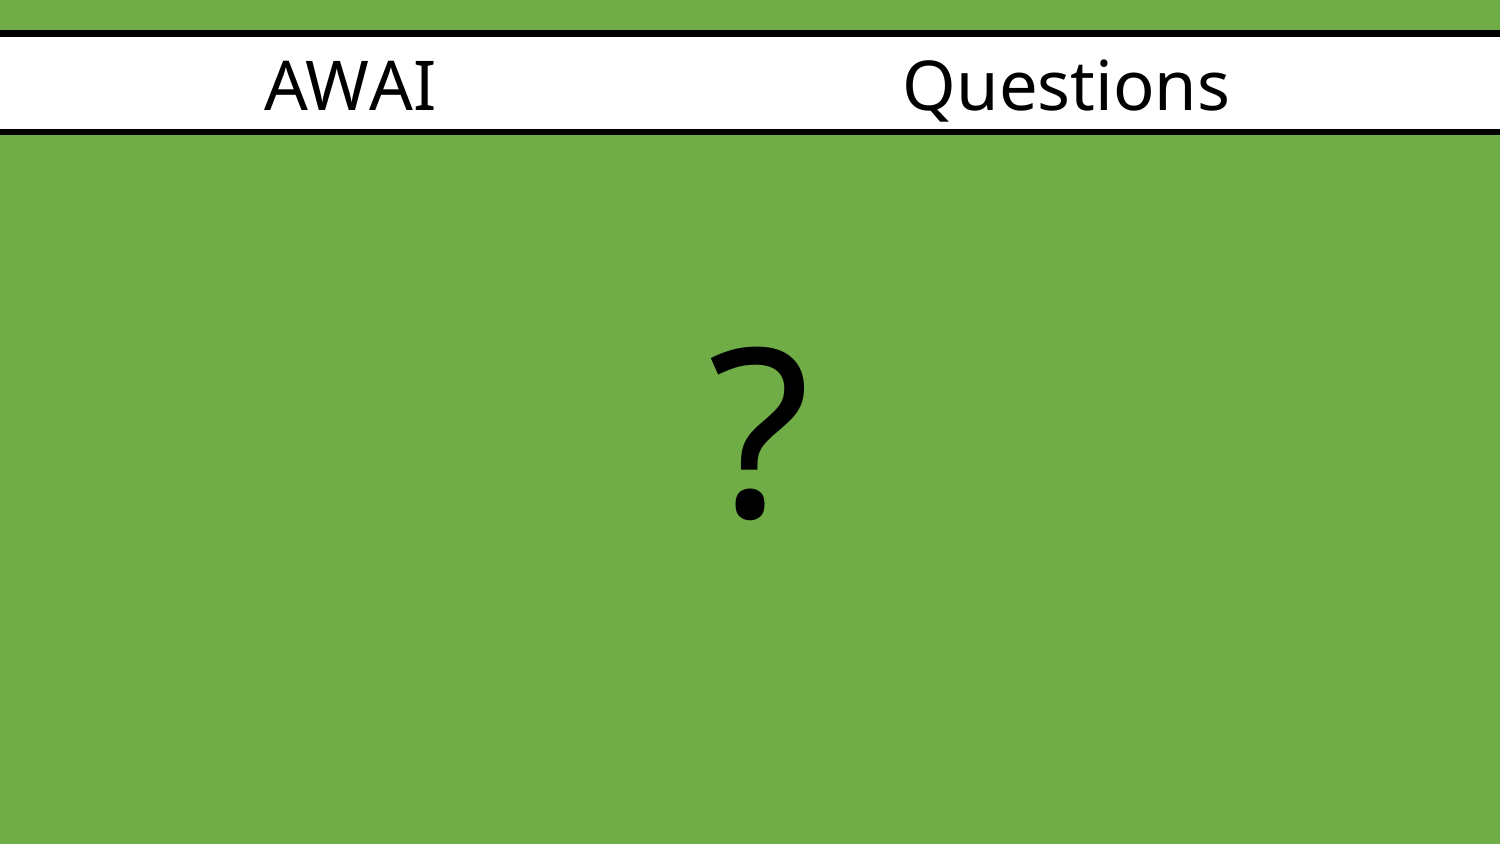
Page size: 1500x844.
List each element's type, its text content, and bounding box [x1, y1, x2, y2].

text_box Questions [660, 39, 1473, 138]
title AWAI [103, 39, 523, 138]
list ? [440, 308, 1079, 844]
text_box [0, 33, 1500, 132]
